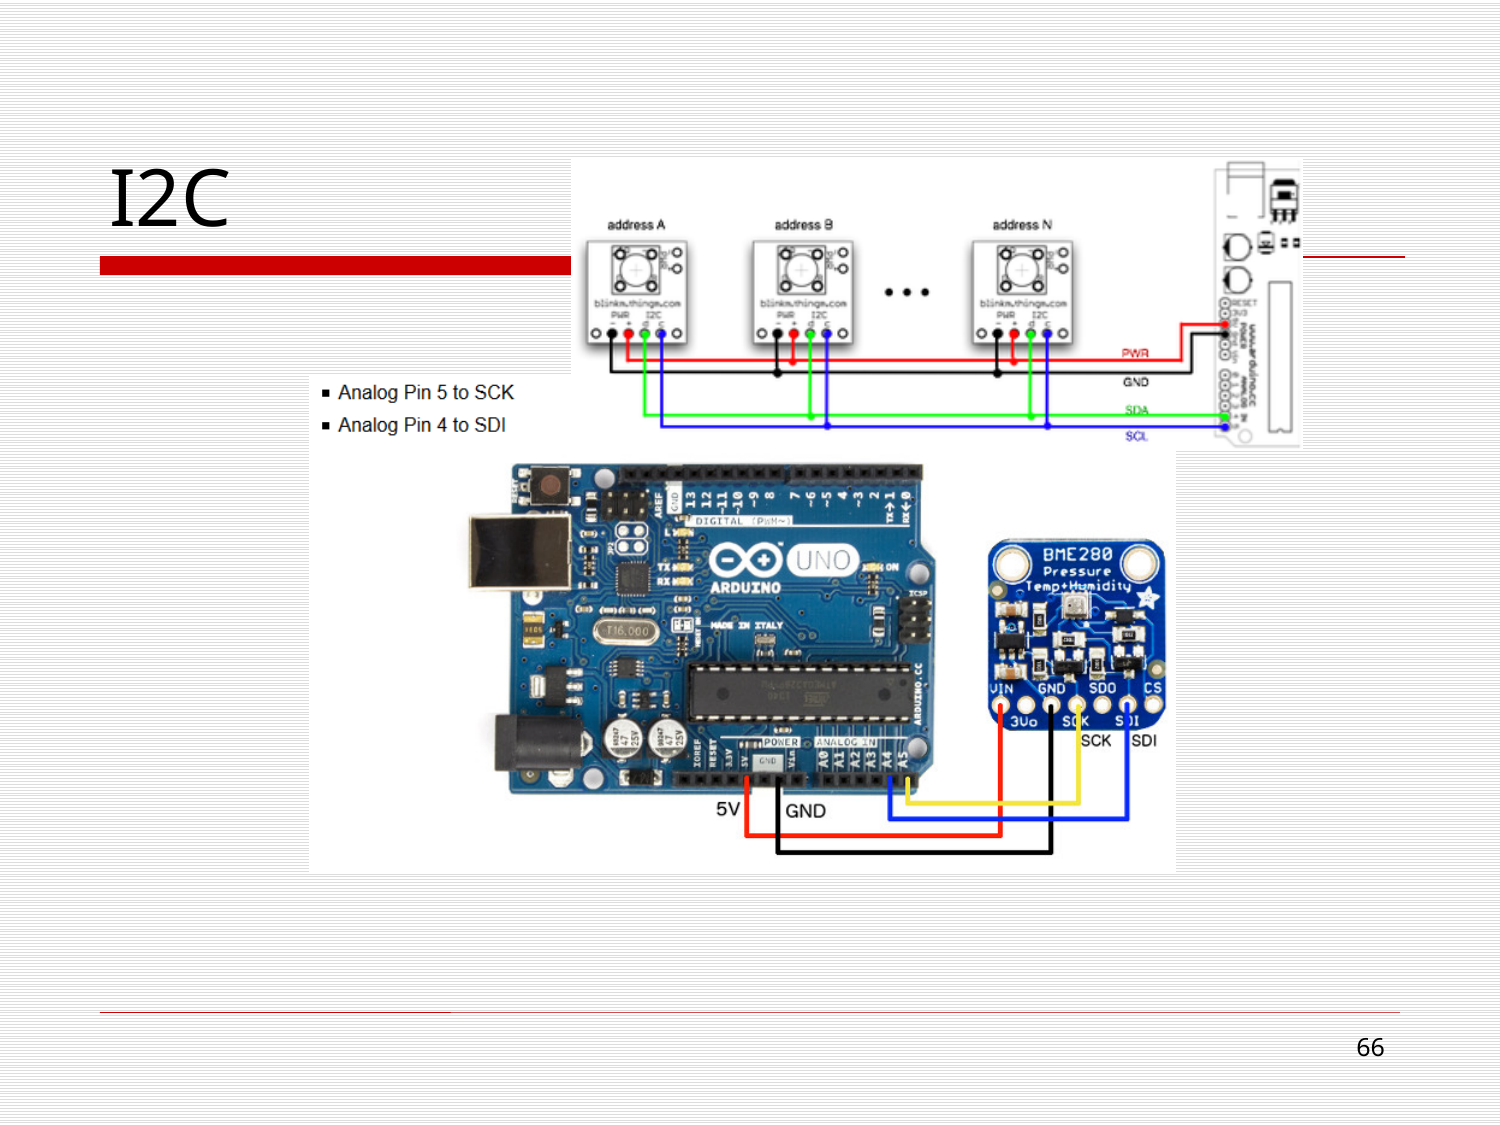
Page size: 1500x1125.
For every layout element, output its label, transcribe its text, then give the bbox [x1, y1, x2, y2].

picture [309, 159, 1303, 872]
slide_number 66 [1074, 1024, 1400, 1103]
title I2C [94, 50, 1407, 250]
